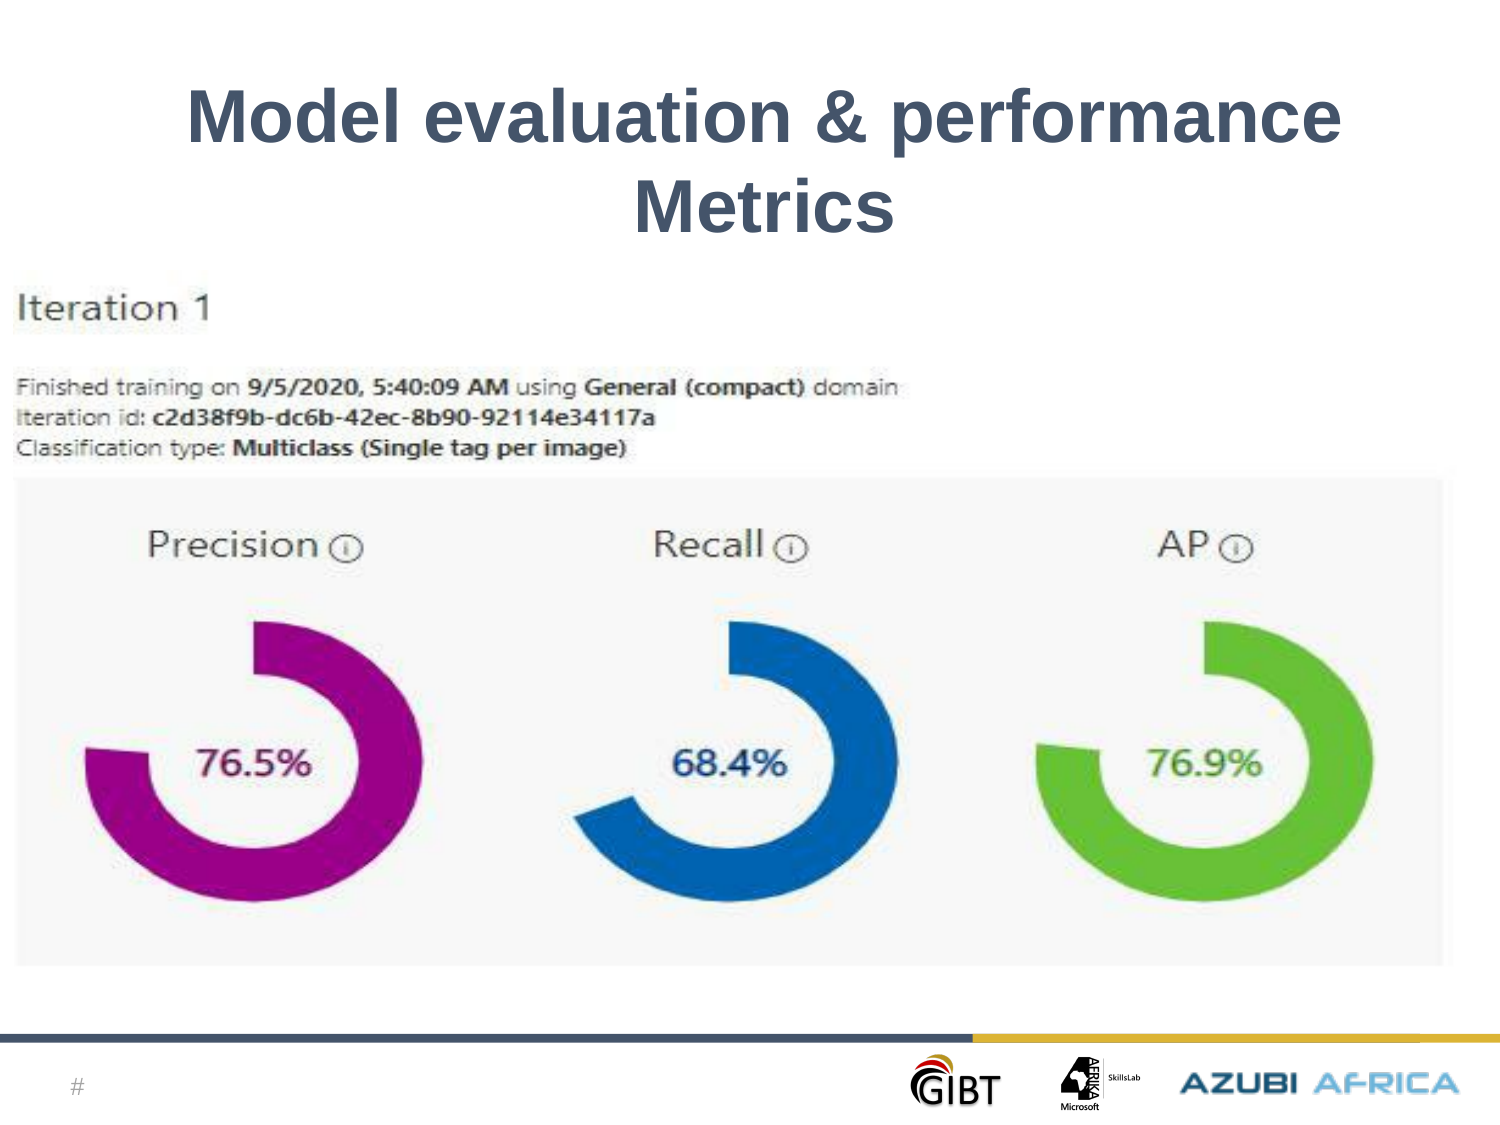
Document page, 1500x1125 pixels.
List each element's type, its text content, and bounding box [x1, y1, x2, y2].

picture [1150, 1044, 1479, 1122]
slide_number # [32, 1055, 93, 1116]
text_box Model evaluation & performance Metrics [97, 55, 1433, 260]
picture [13, 270, 1500, 1027]
picture [909, 1053, 1003, 1109]
picture [1059, 1042, 1142, 1125]
